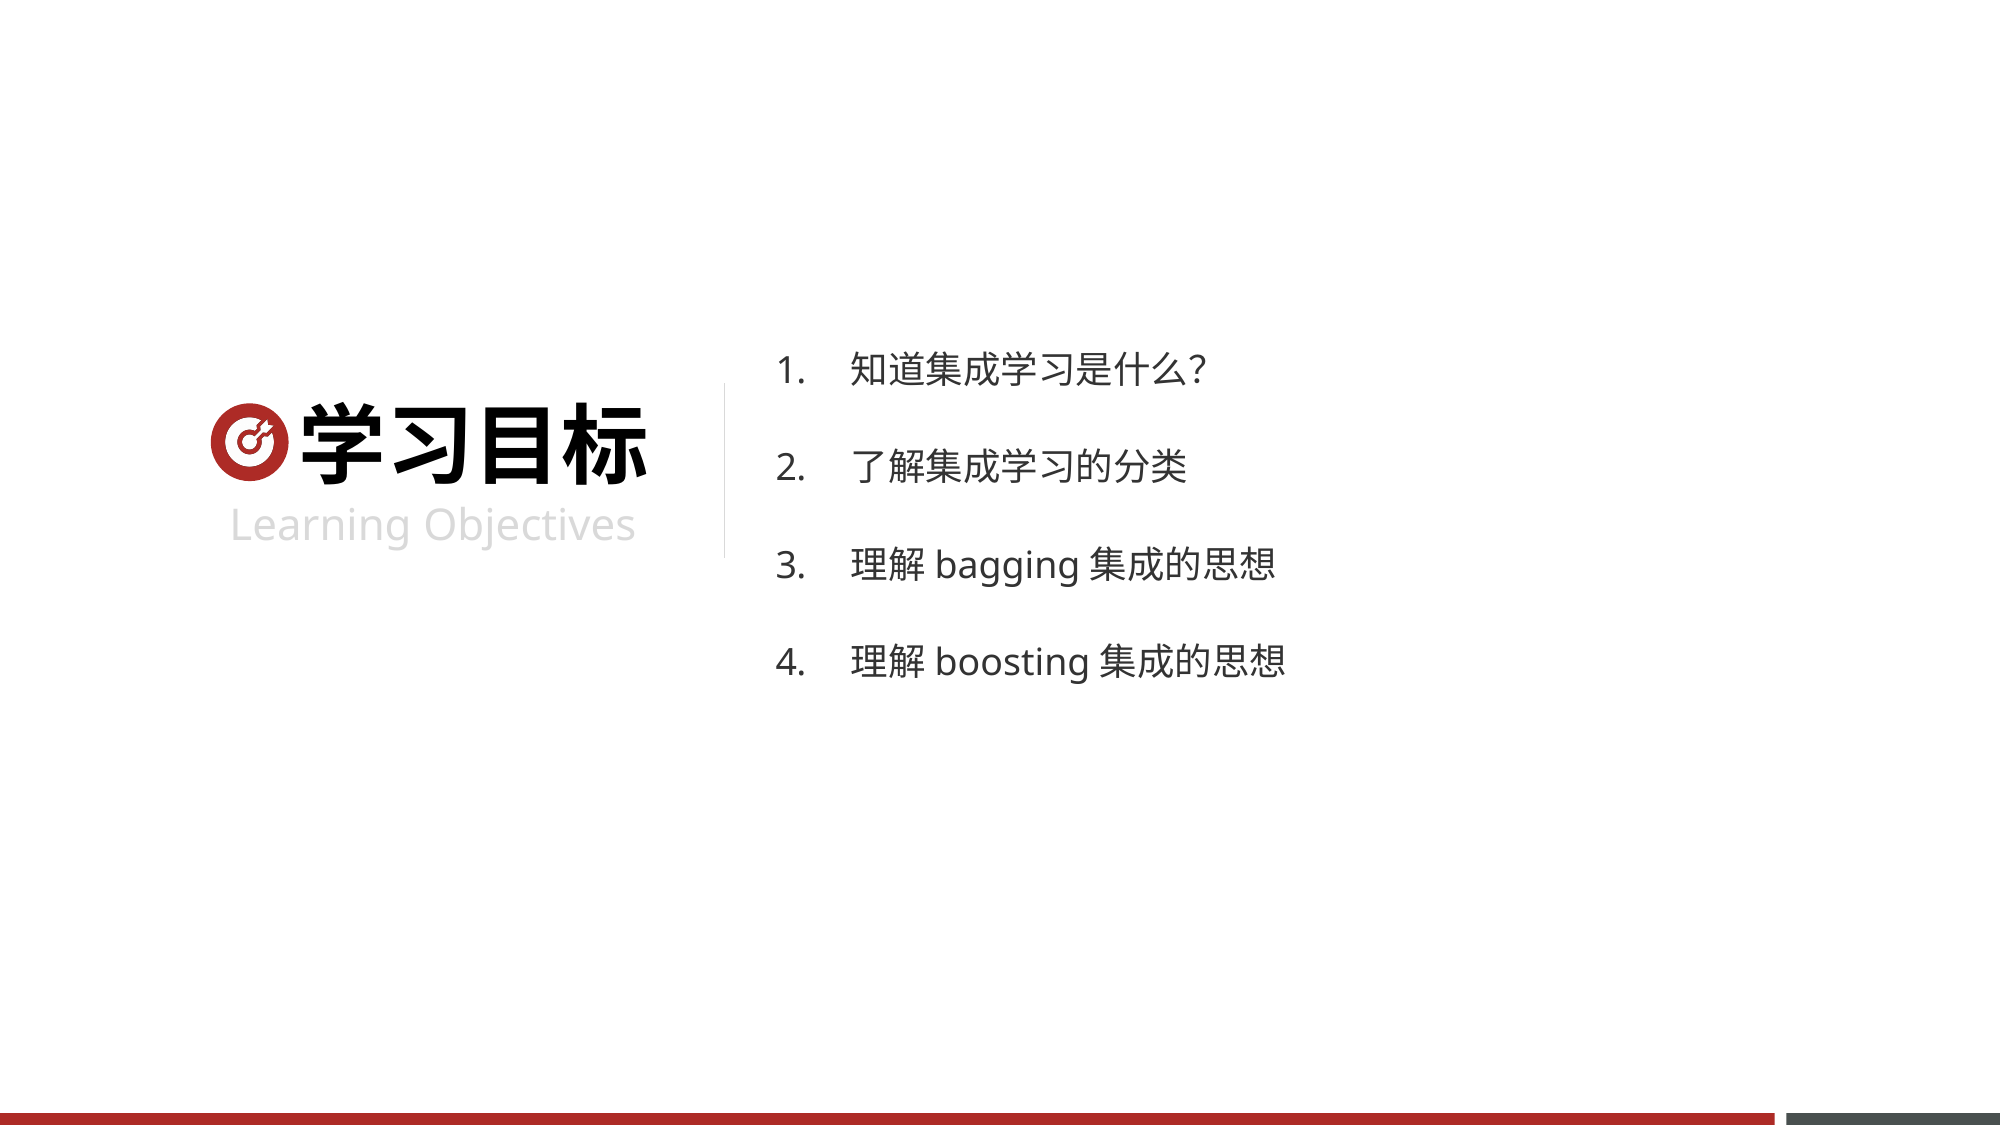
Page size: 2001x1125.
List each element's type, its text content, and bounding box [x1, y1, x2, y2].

list 知道集成学习是什么？ 了解集成学习的分类 理解bagging集成的思想 理解boosting集成的思想 [760, 142, 1795, 940]
picture [216, 408, 283, 476]
